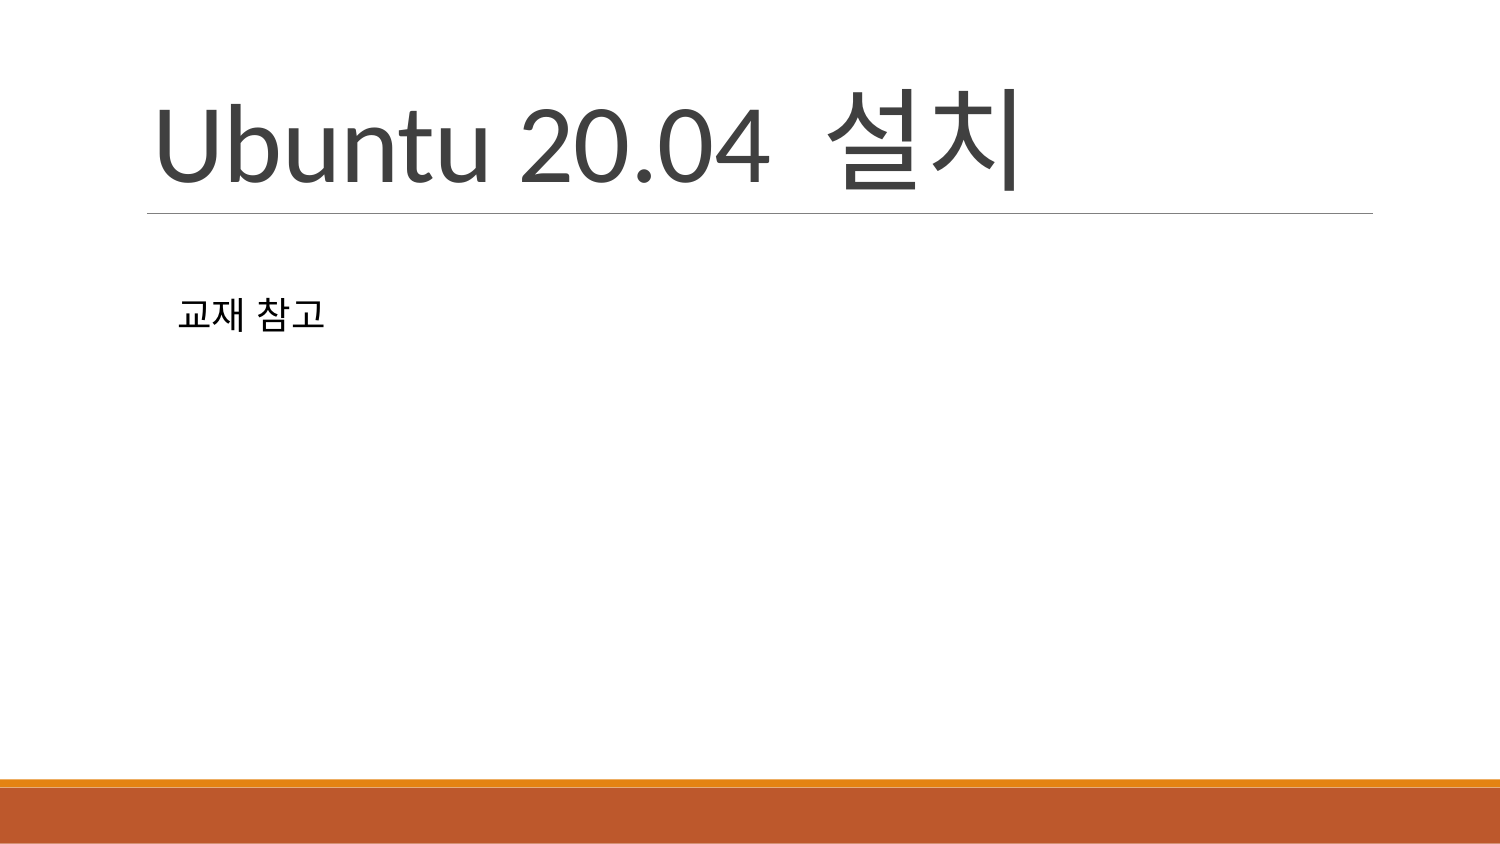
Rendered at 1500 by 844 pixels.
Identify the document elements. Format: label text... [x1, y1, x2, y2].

text_box Ubuntu 20.04 설치 [137, 34, 1375, 213]
text_box 교재 참고 [162, 284, 425, 344]
